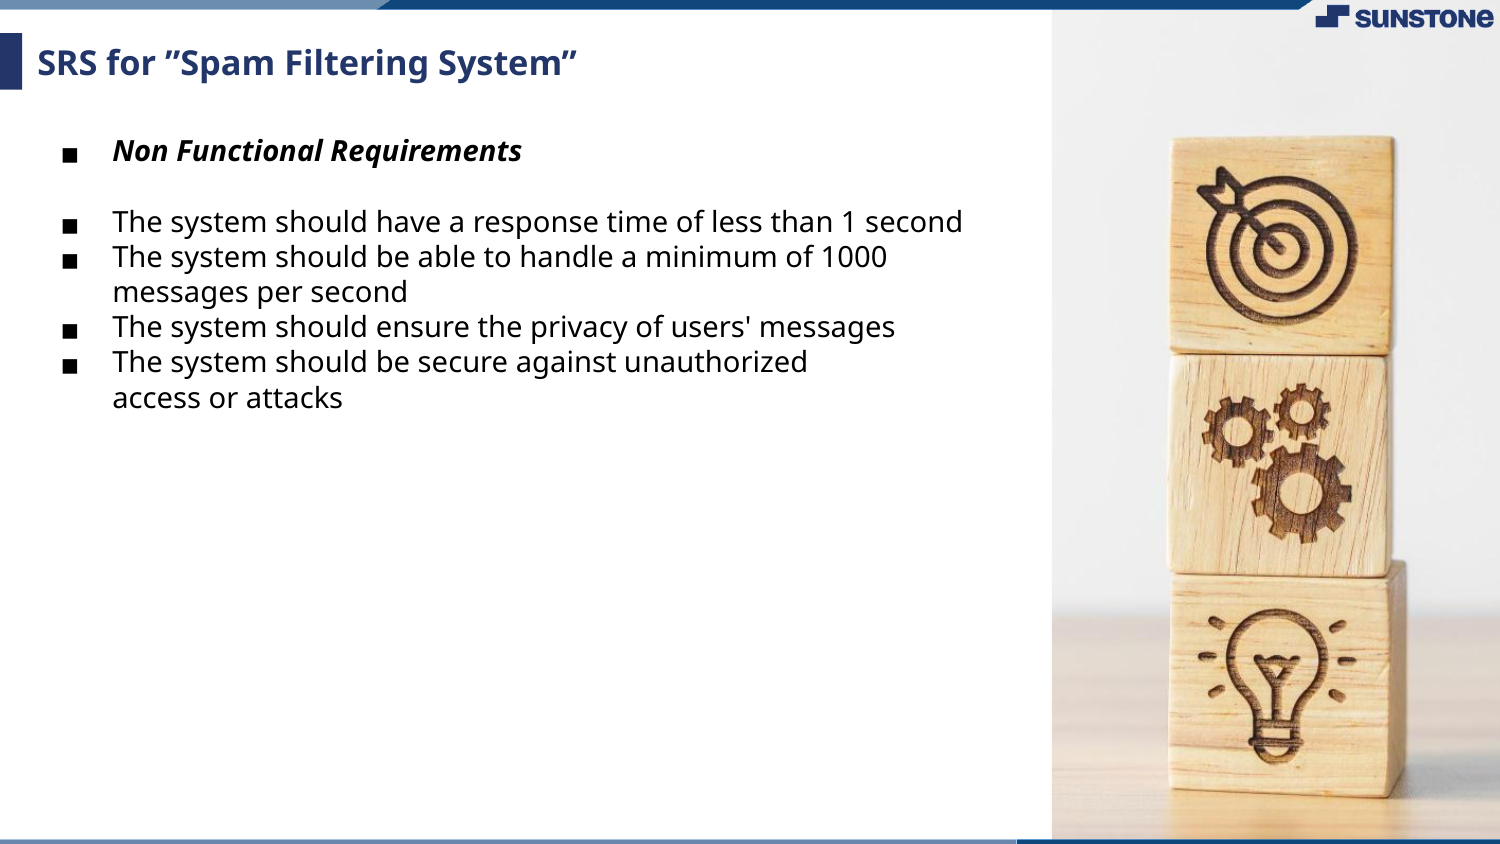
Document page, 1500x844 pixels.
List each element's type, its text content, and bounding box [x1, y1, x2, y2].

list Non Functional Requirements [22, 124, 750, 181]
picture [0, 0, 1500, 844]
title SRS for ”Spam Filtering System” [22, 33, 1316, 90]
list The system should have a response time of less than 1 second The system should be able to handle a minimum of 1000 messages per second The system should ensure the privacy of users' messages The system should be secure against unauthorized access or attacks [22, 195, 996, 769]
